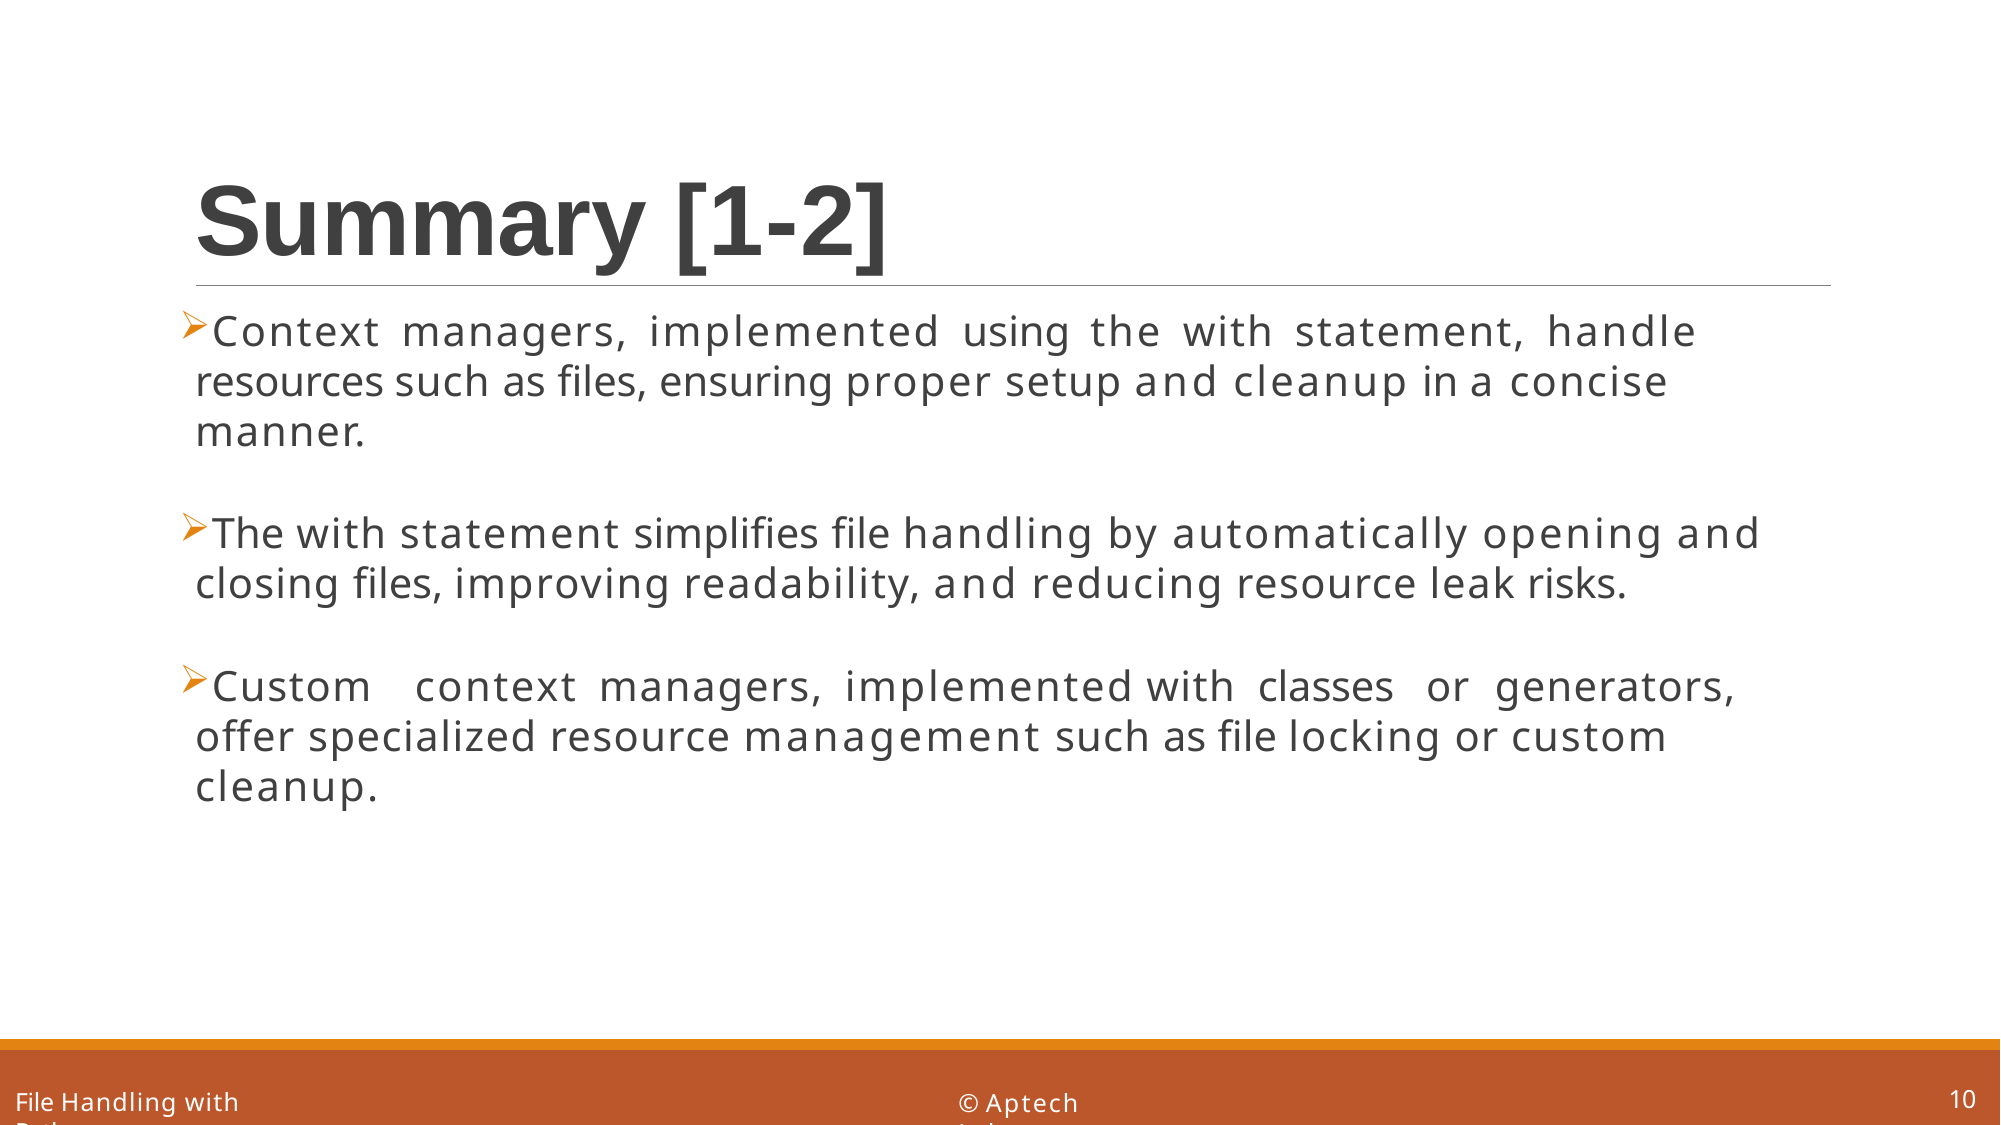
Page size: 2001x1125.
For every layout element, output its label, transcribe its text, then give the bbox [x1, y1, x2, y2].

footer © Aptech Ltd [956, 1087, 1122, 1125]
title Summary [1-2] [192, 51, 1781, 303]
slide_number 10 [1942, 1083, 1985, 1125]
slide_number File Handling with Python [12, 1086, 319, 1125]
list Context managers, implemented using the with statement, handle resources such as files, ensuring proper setup and cleanup in a concise manner. The with statement simplifies file handling by automatically opening and closing files, improving readability, and reducing resource leak risks. Custom context managers, implemented with classes or generators, offer specialized resource management such as file locking or custom cleanup. [177, 303, 1833, 943]
